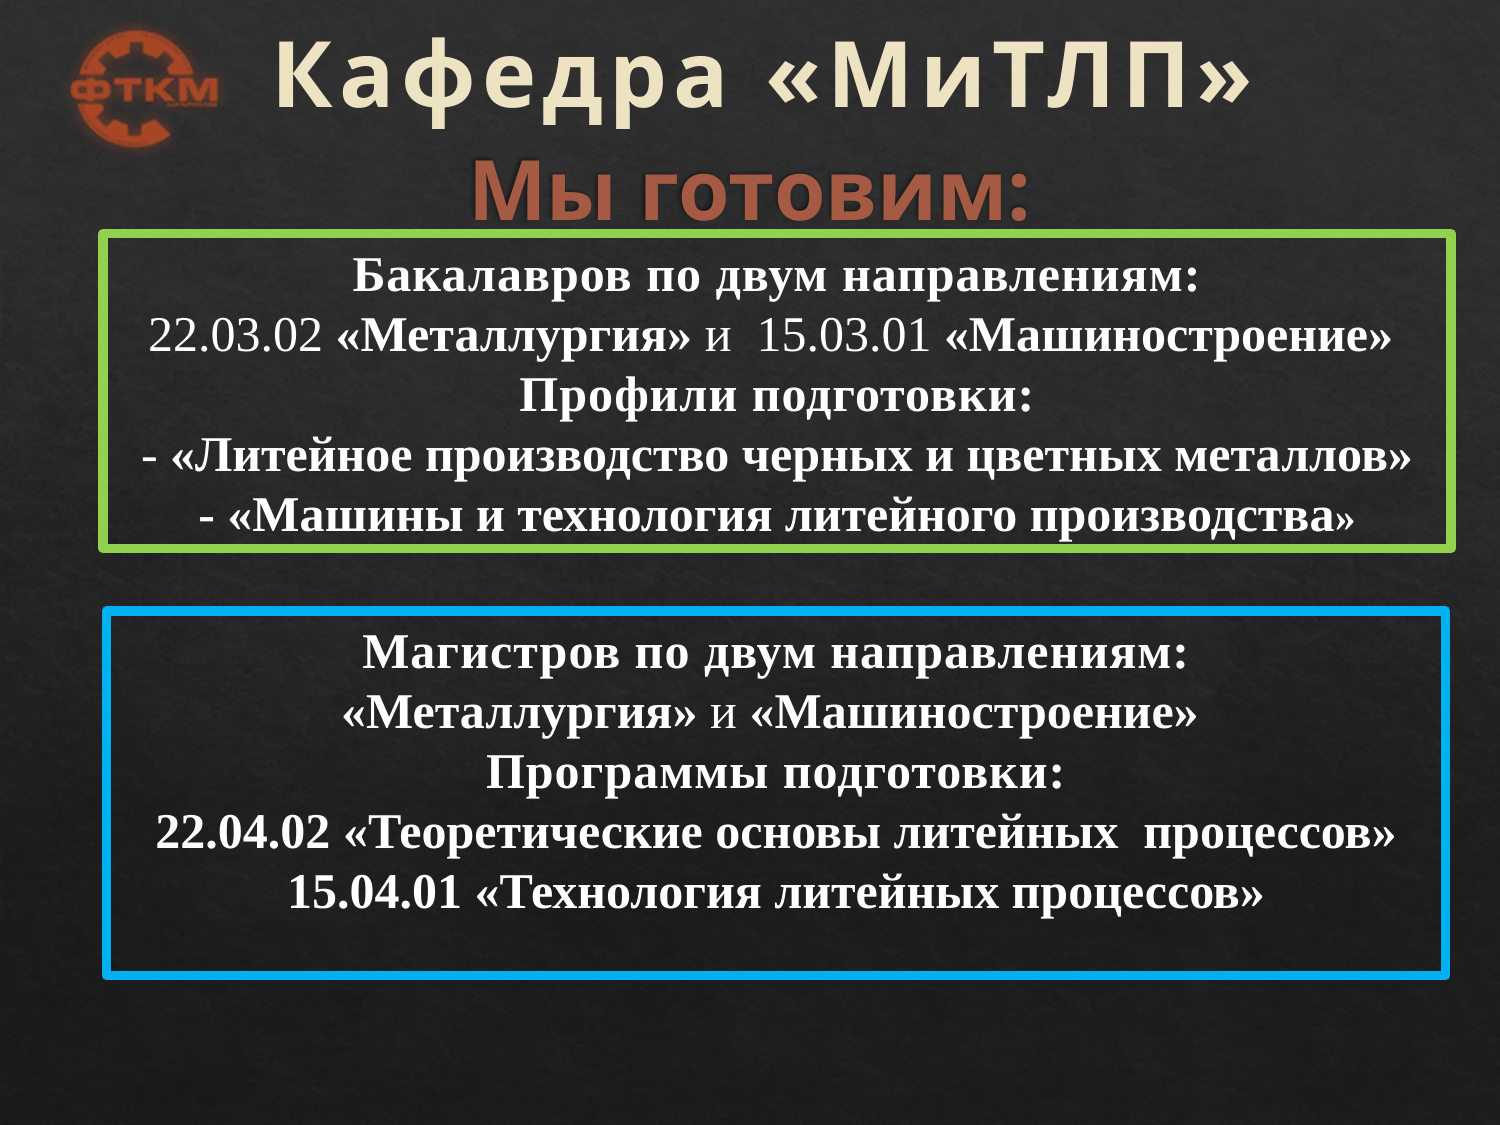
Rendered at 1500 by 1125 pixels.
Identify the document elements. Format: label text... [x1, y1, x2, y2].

text_box Бакалавров по двум направлениям: 22.03.02 «Металлургия» и 15.03.01 «Машиностроение» Профили подготовки: - «Литейное производство черных и цветных металлов» - «Машины и технология литейного производства» [102, 233, 1452, 549]
text_box Кафедра «МиТЛП» [0, 0, 1500, 135]
text_box Магистров по двум направлениям: «Металлургия» и «Машиностроение» Программы подготовки: 22.04.02 «Теоретические основы литейных процессов» 15.04.01 «Технология литейных процессов» [106, 610, 1446, 976]
subtitle Мы готовим: [444, 129, 1056, 222]
picture [55, 16, 243, 165]
